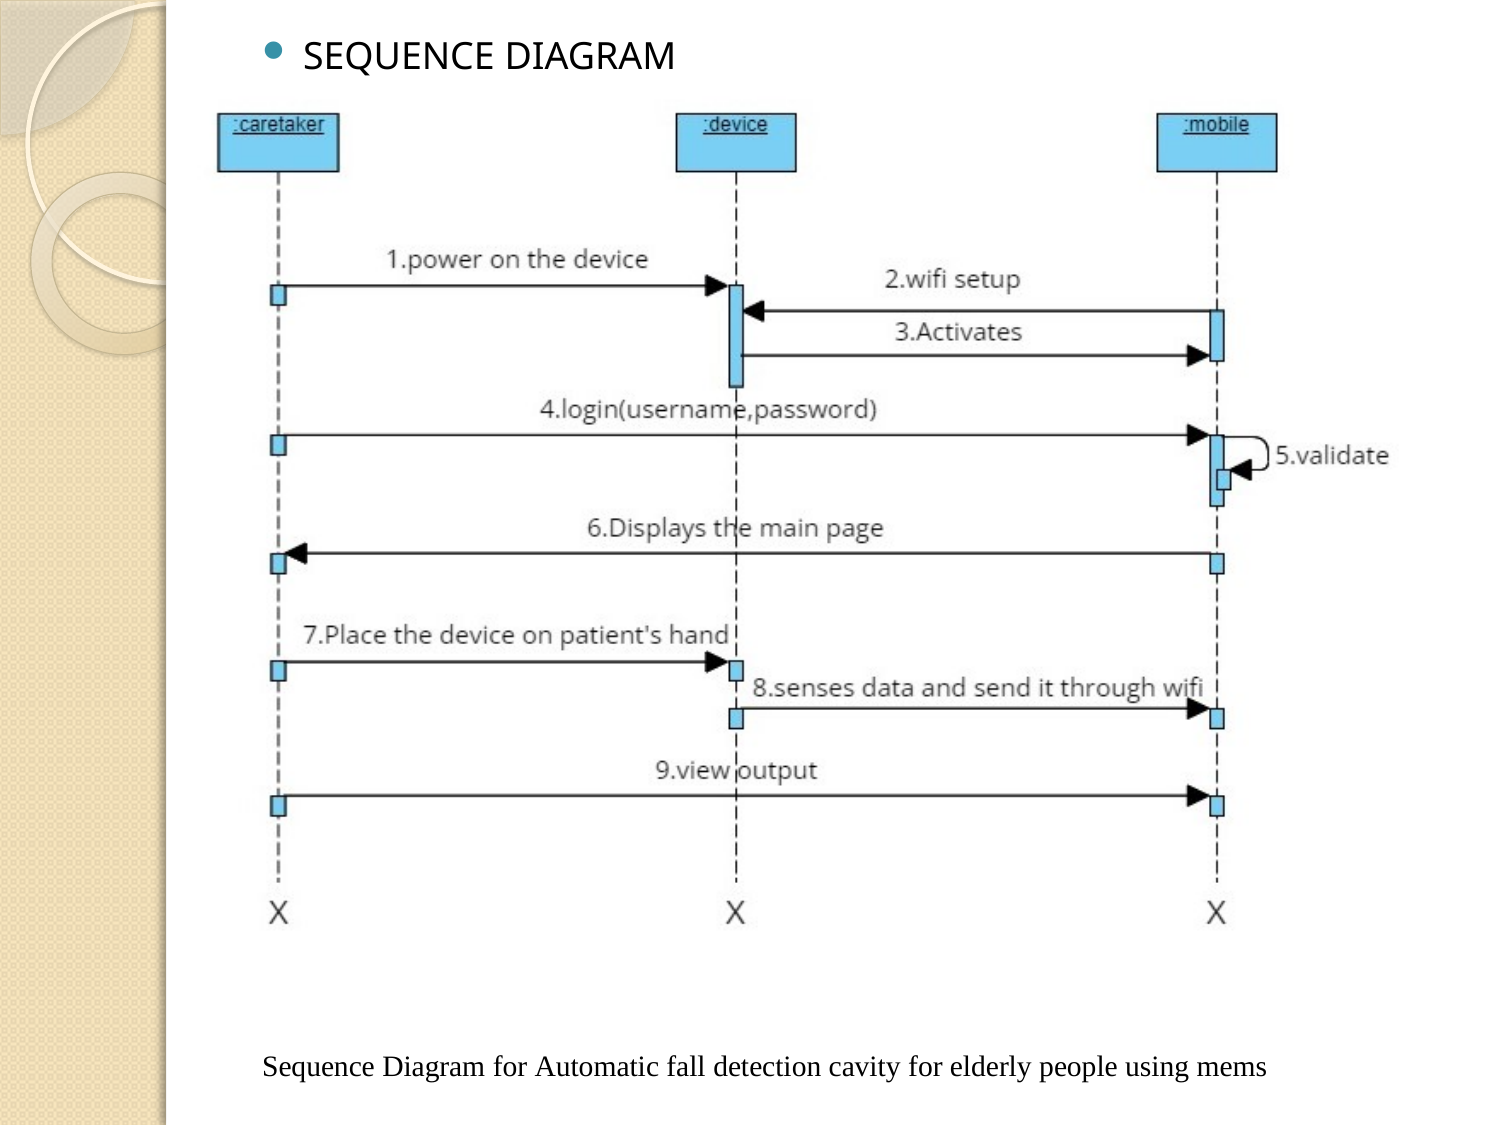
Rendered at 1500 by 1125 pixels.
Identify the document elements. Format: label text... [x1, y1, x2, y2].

picture [185, 87, 1417, 1001]
list SEQUENCE DIAGRAM Sequence Diagram for Automatic fall detection cavity for elderly people using mems [235, 24, 1466, 1100]
